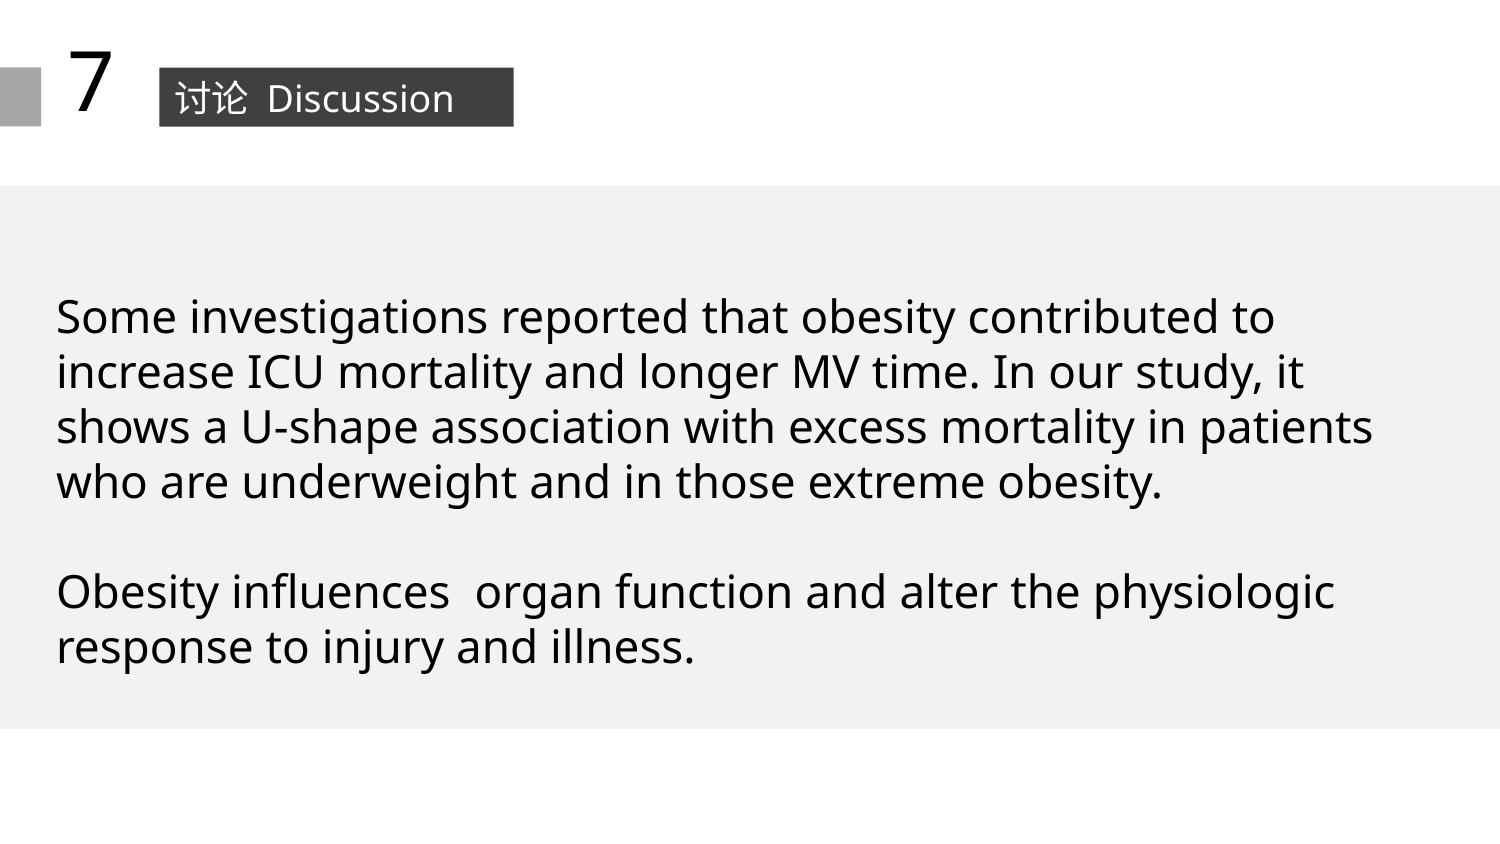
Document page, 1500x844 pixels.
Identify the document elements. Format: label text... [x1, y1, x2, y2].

text_box Some investigations reported that obesity contributed to increase ICU mortality and longer MV time. In our study, it shows a U-shape association with excess mortality in patients who are underweight and in those extreme obesity. Obesity influences organ function and alter the physiologic response to injury and illness. [41, 280, 1459, 680]
text_box [0, 184, 1500, 731]
text_box [0, 65, 43, 129]
text_box 7 [53, 20, 183, 135]
text_box 讨论 Discussion [183, 65, 516, 129]
